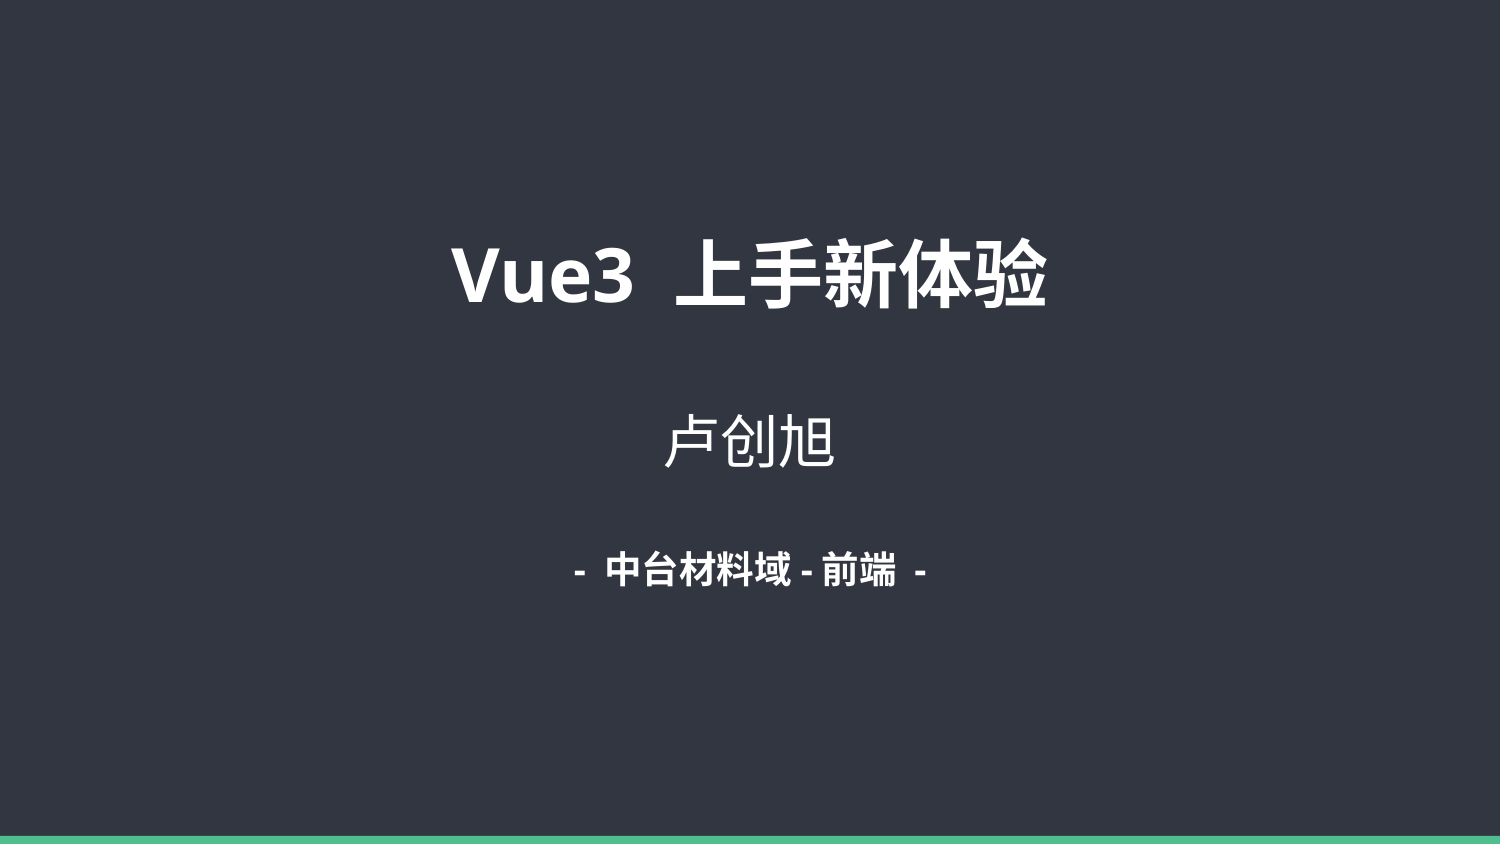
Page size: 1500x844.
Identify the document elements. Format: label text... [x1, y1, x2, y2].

subtitle 卢创旭 - 中台材料域-前端 - [51, 390, 1449, 619]
title Vue3 上手新体验 [51, 170, 1449, 333]
